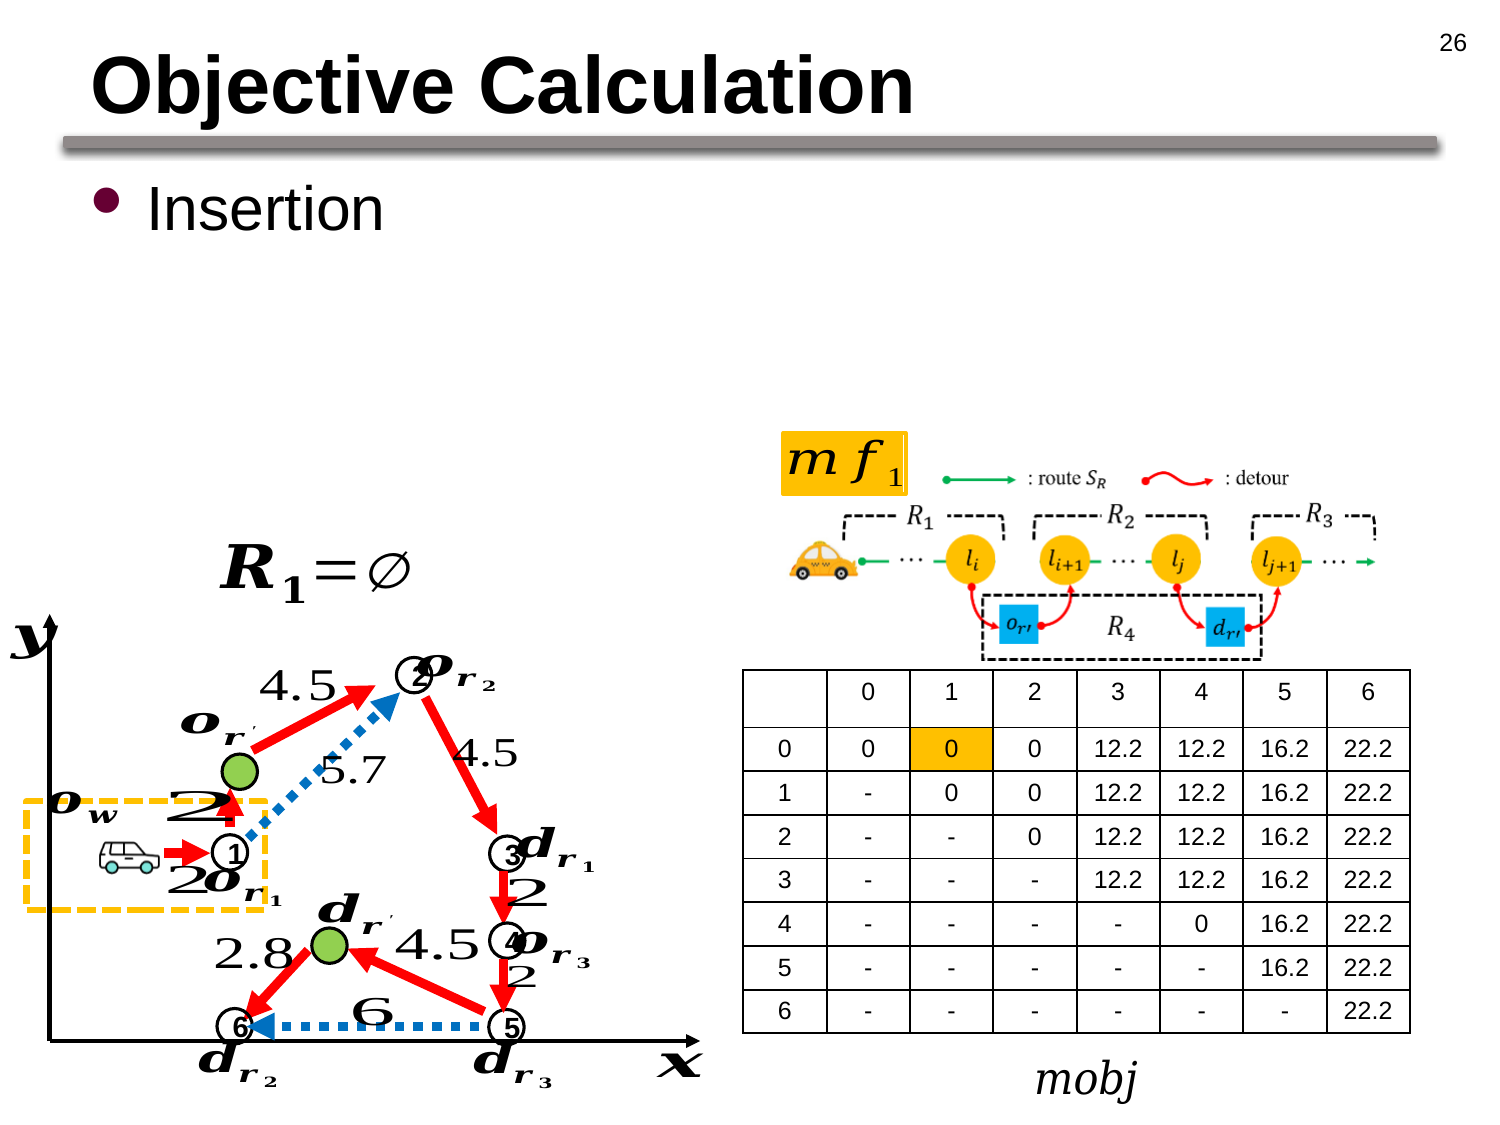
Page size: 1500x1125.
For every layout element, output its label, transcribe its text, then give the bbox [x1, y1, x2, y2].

slide_number 26 [1131, 18, 1483, 62]
title Objective Calculation [75, 20, 1425, 138]
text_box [6, 609, 709, 1089]
picture [785, 458, 1385, 662]
